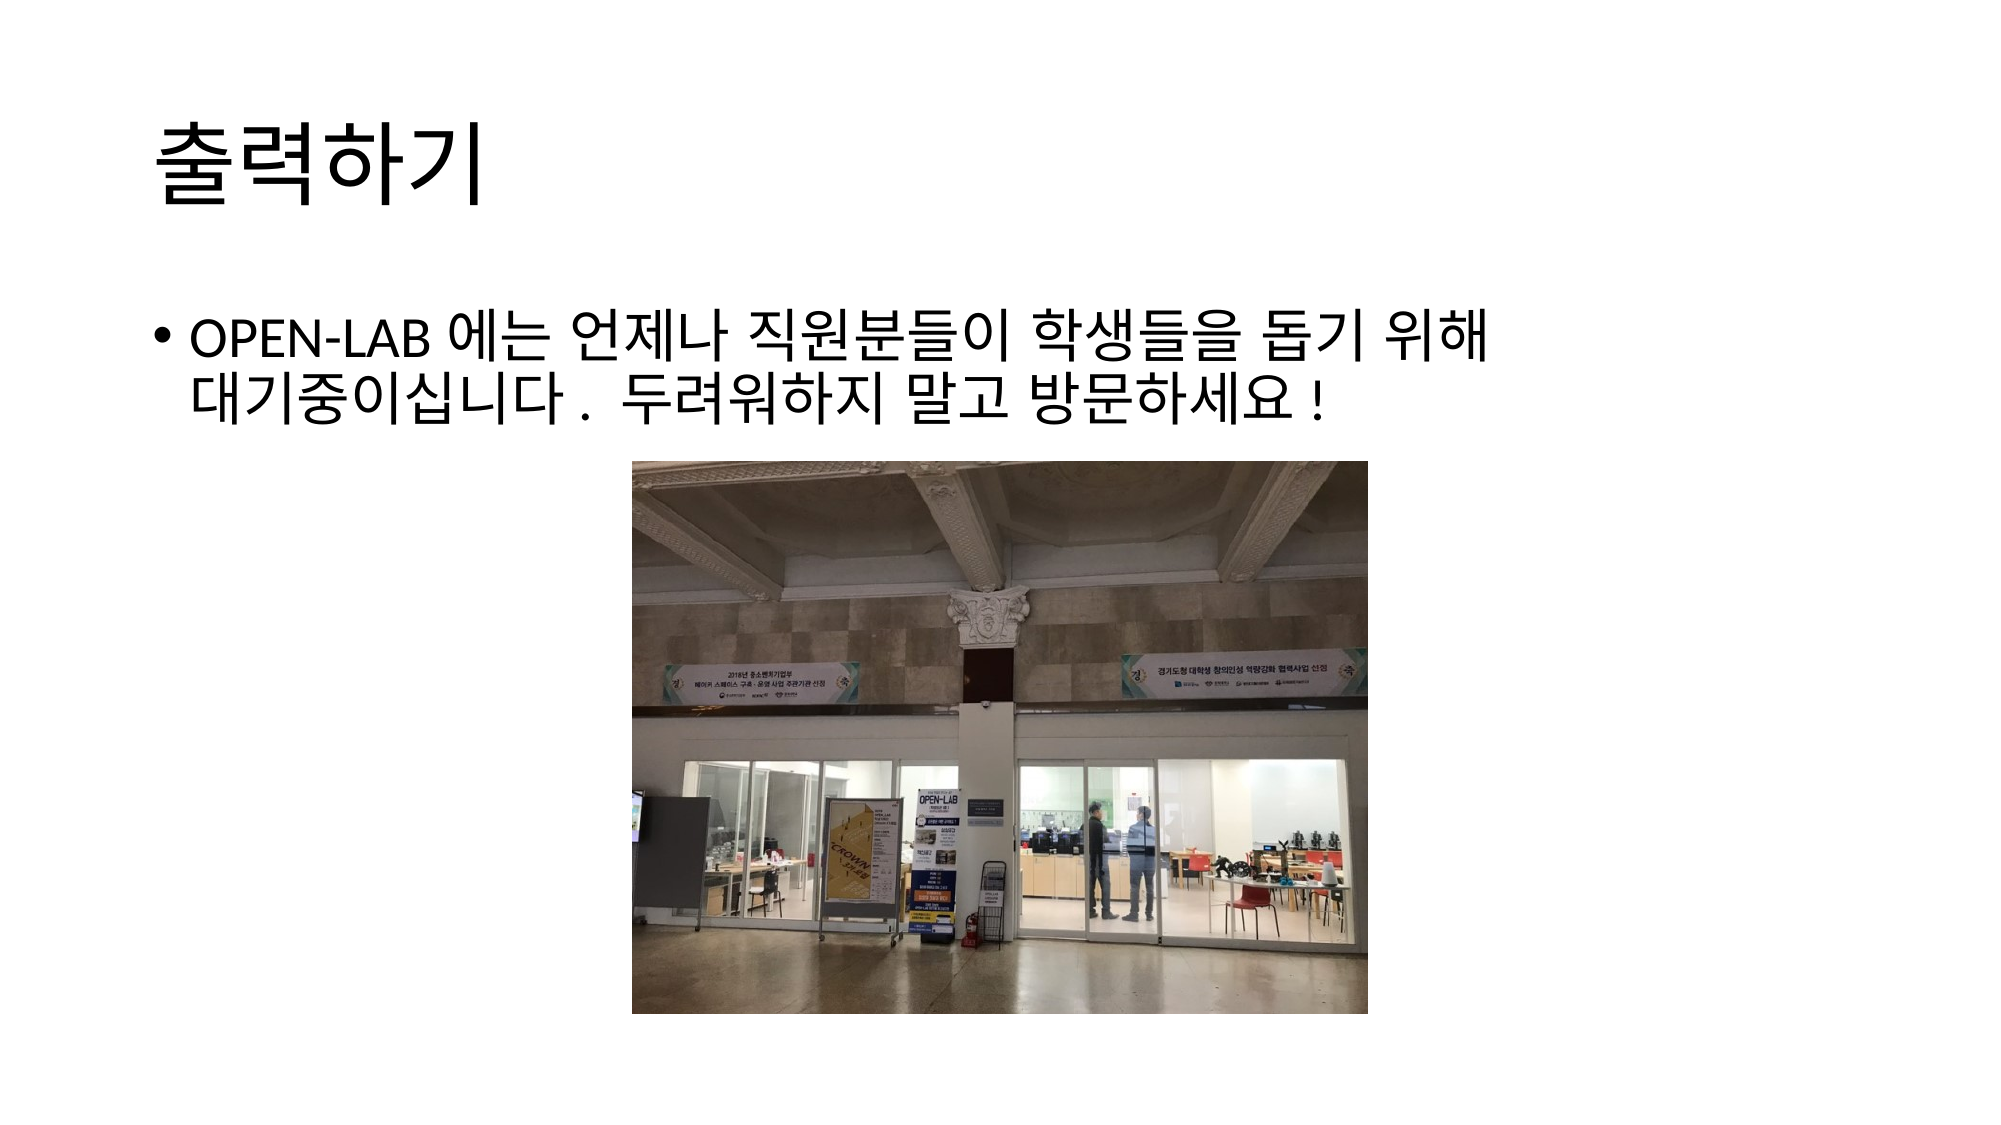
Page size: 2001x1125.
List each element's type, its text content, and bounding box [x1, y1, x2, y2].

title 출력하기 [137, 59, 1863, 278]
list OPEN-LAB에는 언제나 직원분들이 학생들을 돕기 위해 대기중이십니다. 두려워하지 말고 방문하세요! [137, 299, 1863, 1014]
picture [632, 461, 1368, 1014]
